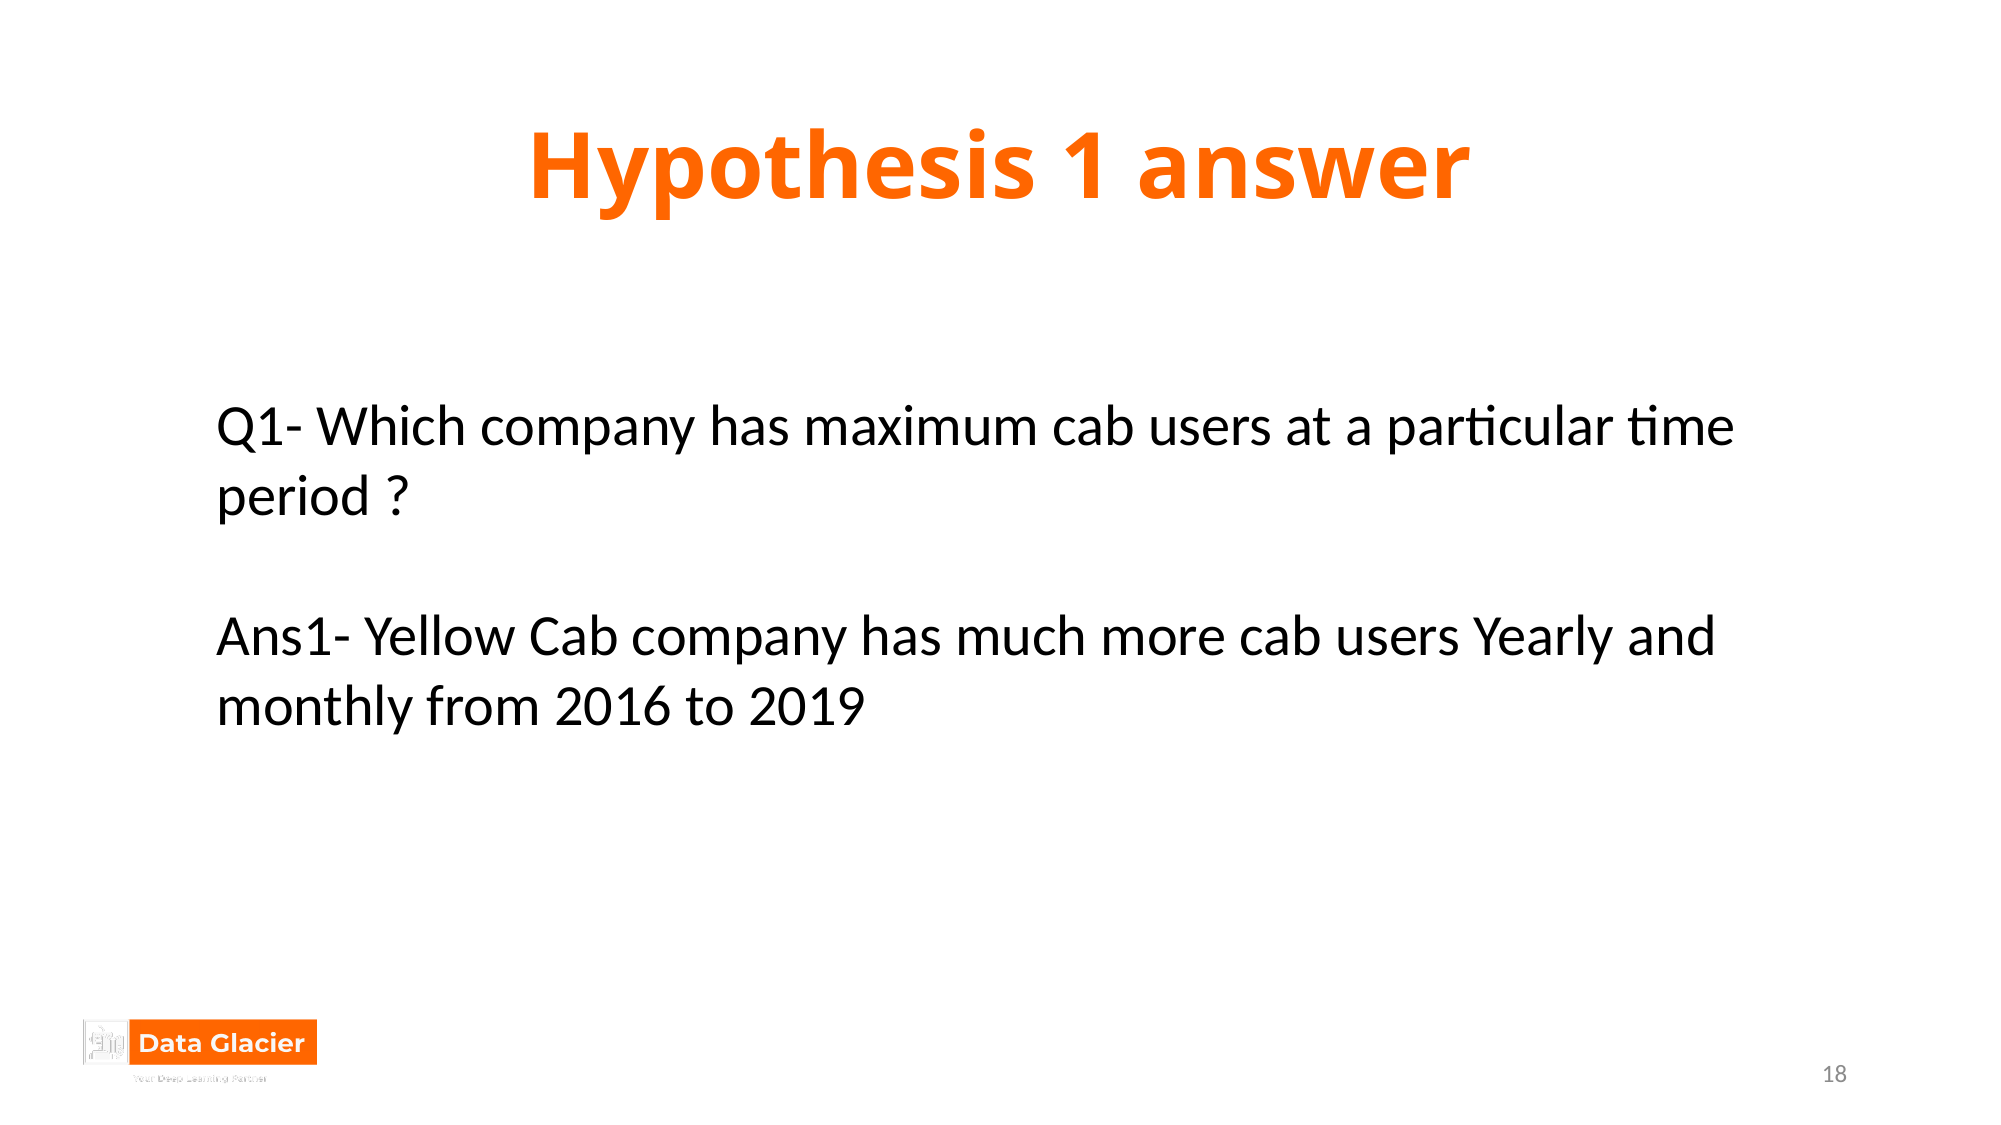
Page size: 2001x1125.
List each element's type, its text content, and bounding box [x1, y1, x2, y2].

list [81, 932, 319, 1125]
slide_number 18 [1412, 1042, 1863, 1103]
title Hypothesis 1 answer [137, 59, 1863, 278]
text_box Q1- Which company has maximum cab users at a particular time period ? Ans1- Yellow Cab company has much more cab users Yearly and monthly from 2016 to 2019 [201, 379, 1798, 815]
